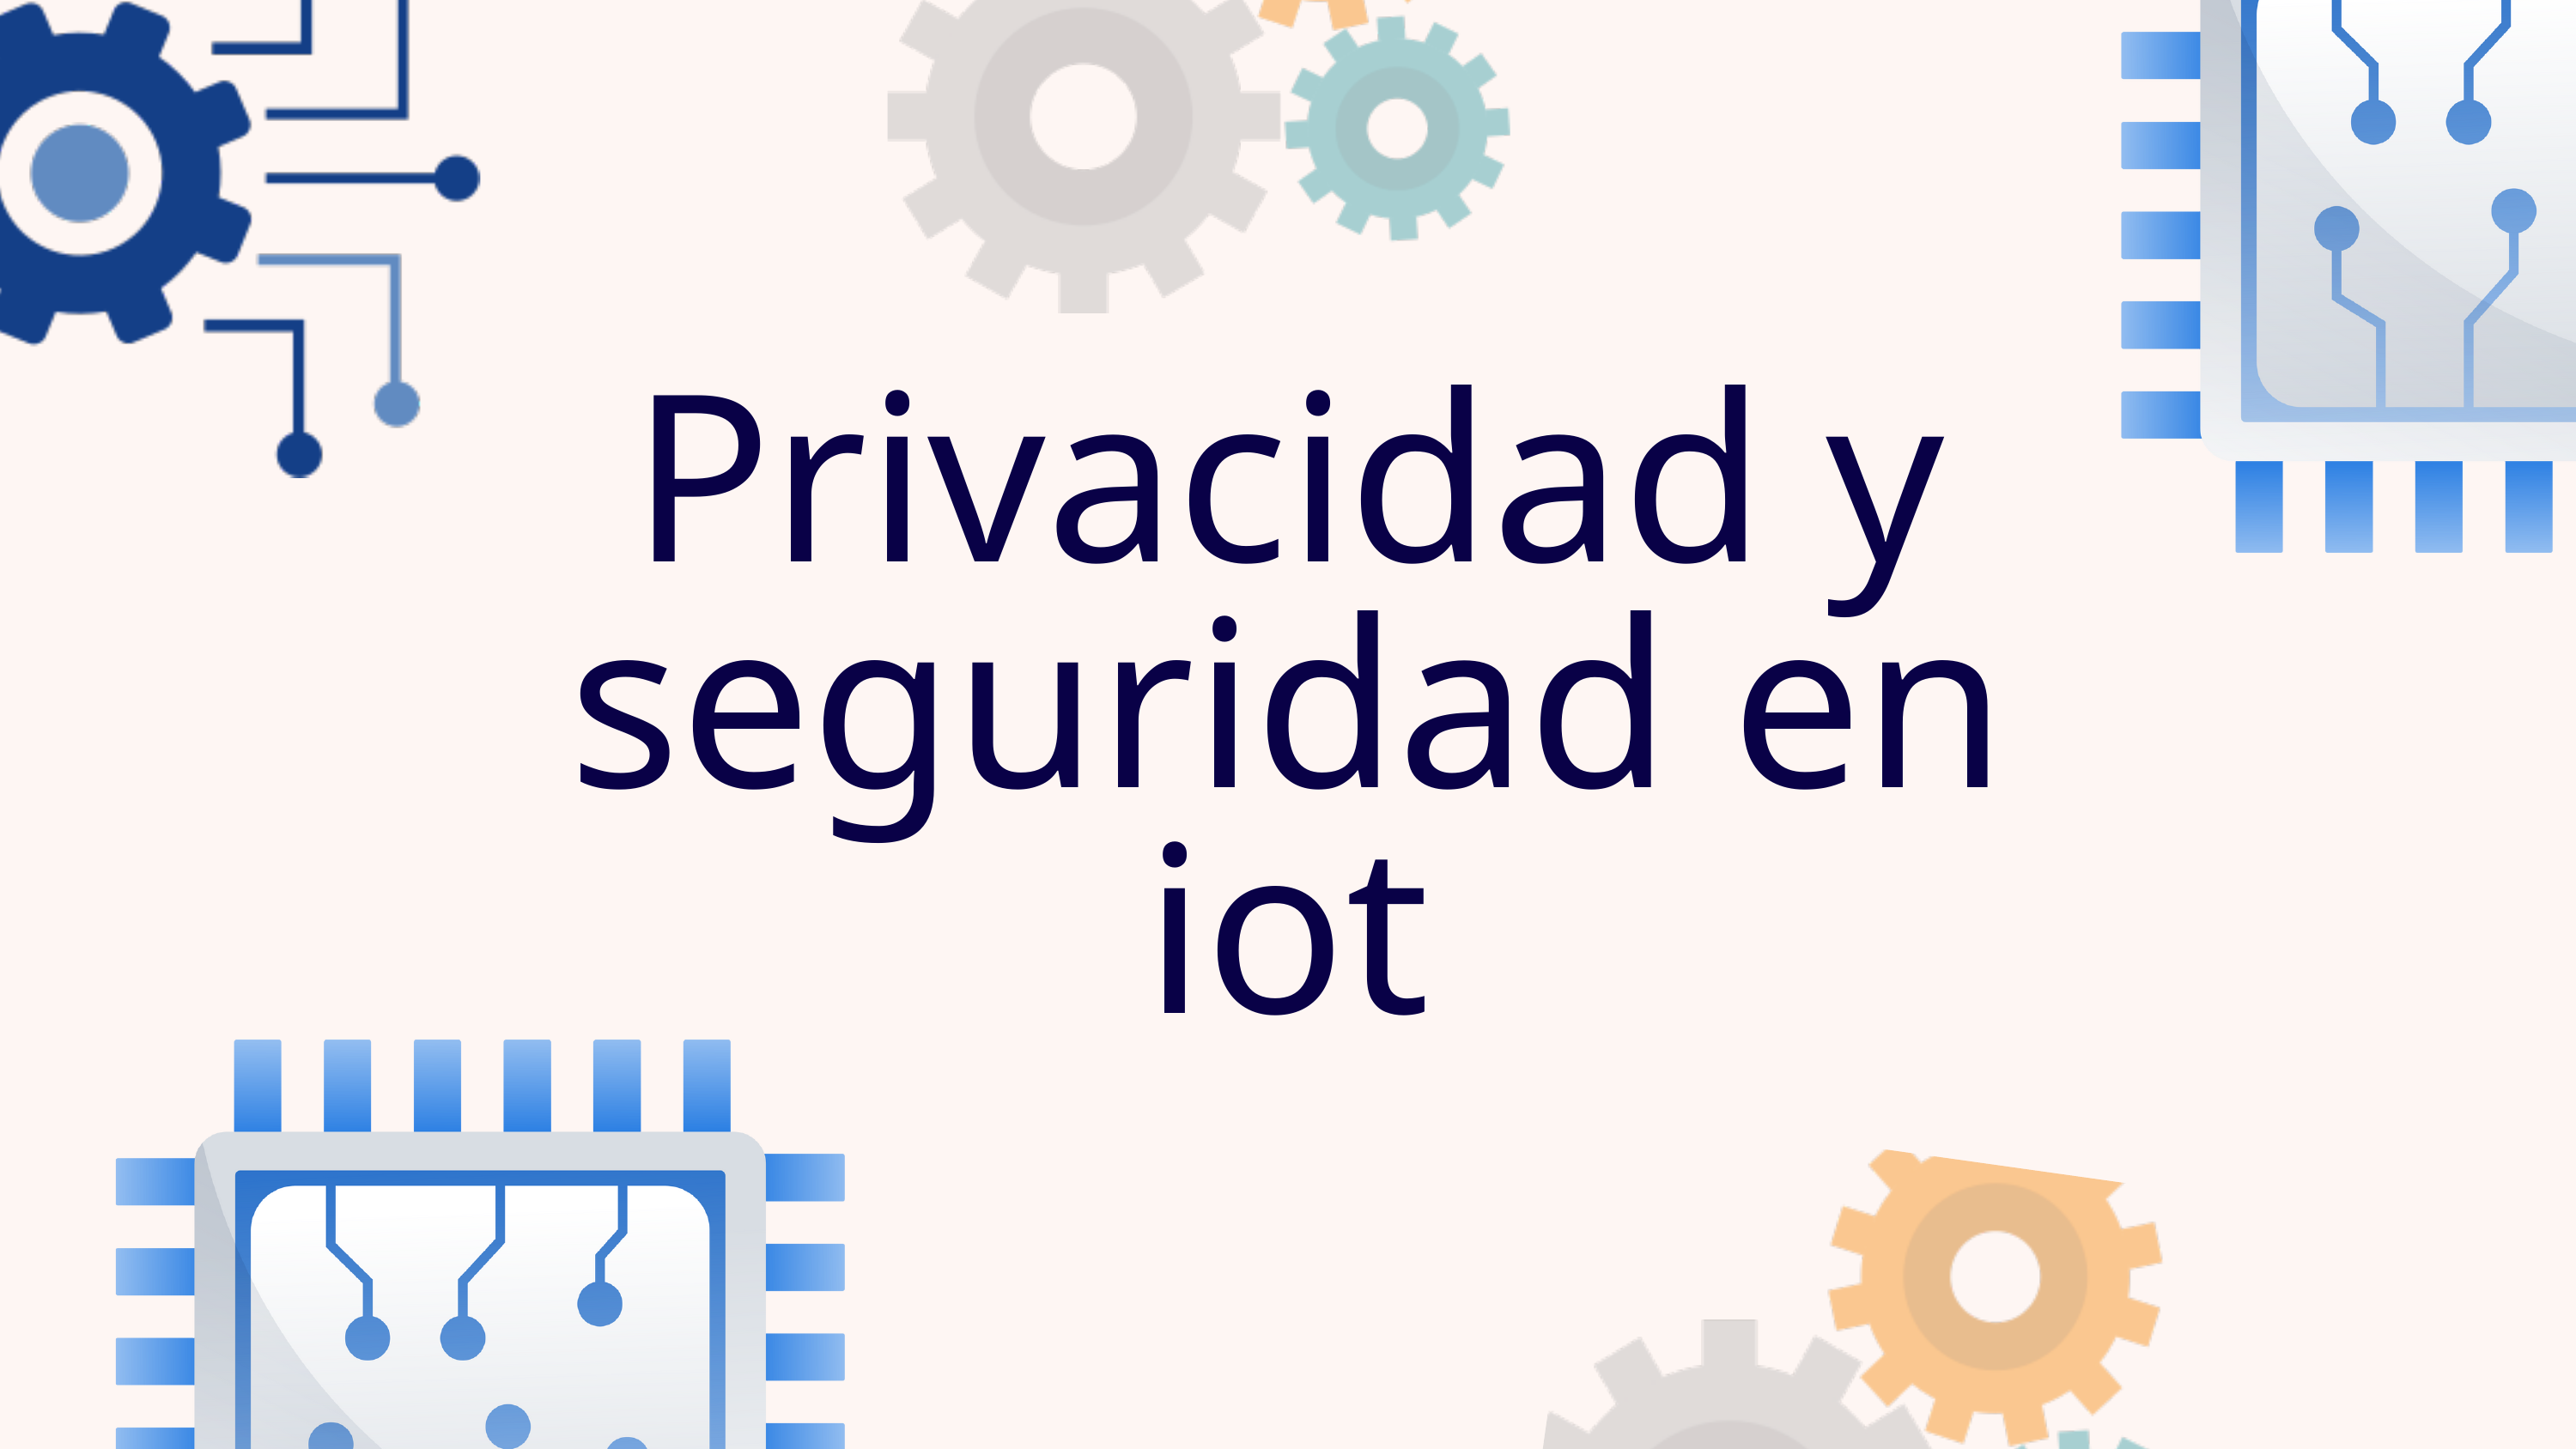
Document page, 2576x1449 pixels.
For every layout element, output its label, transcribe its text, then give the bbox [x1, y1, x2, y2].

text_box [0, 0, 481, 478]
text_box Privacidad y seguridad en iot [433, 382, 2143, 1060]
text_box [115, 1040, 845, 1449]
text_box [1542, 1107, 2208, 1449]
text_box [887, 0, 1510, 313]
text_box [2121, 0, 2576, 553]
